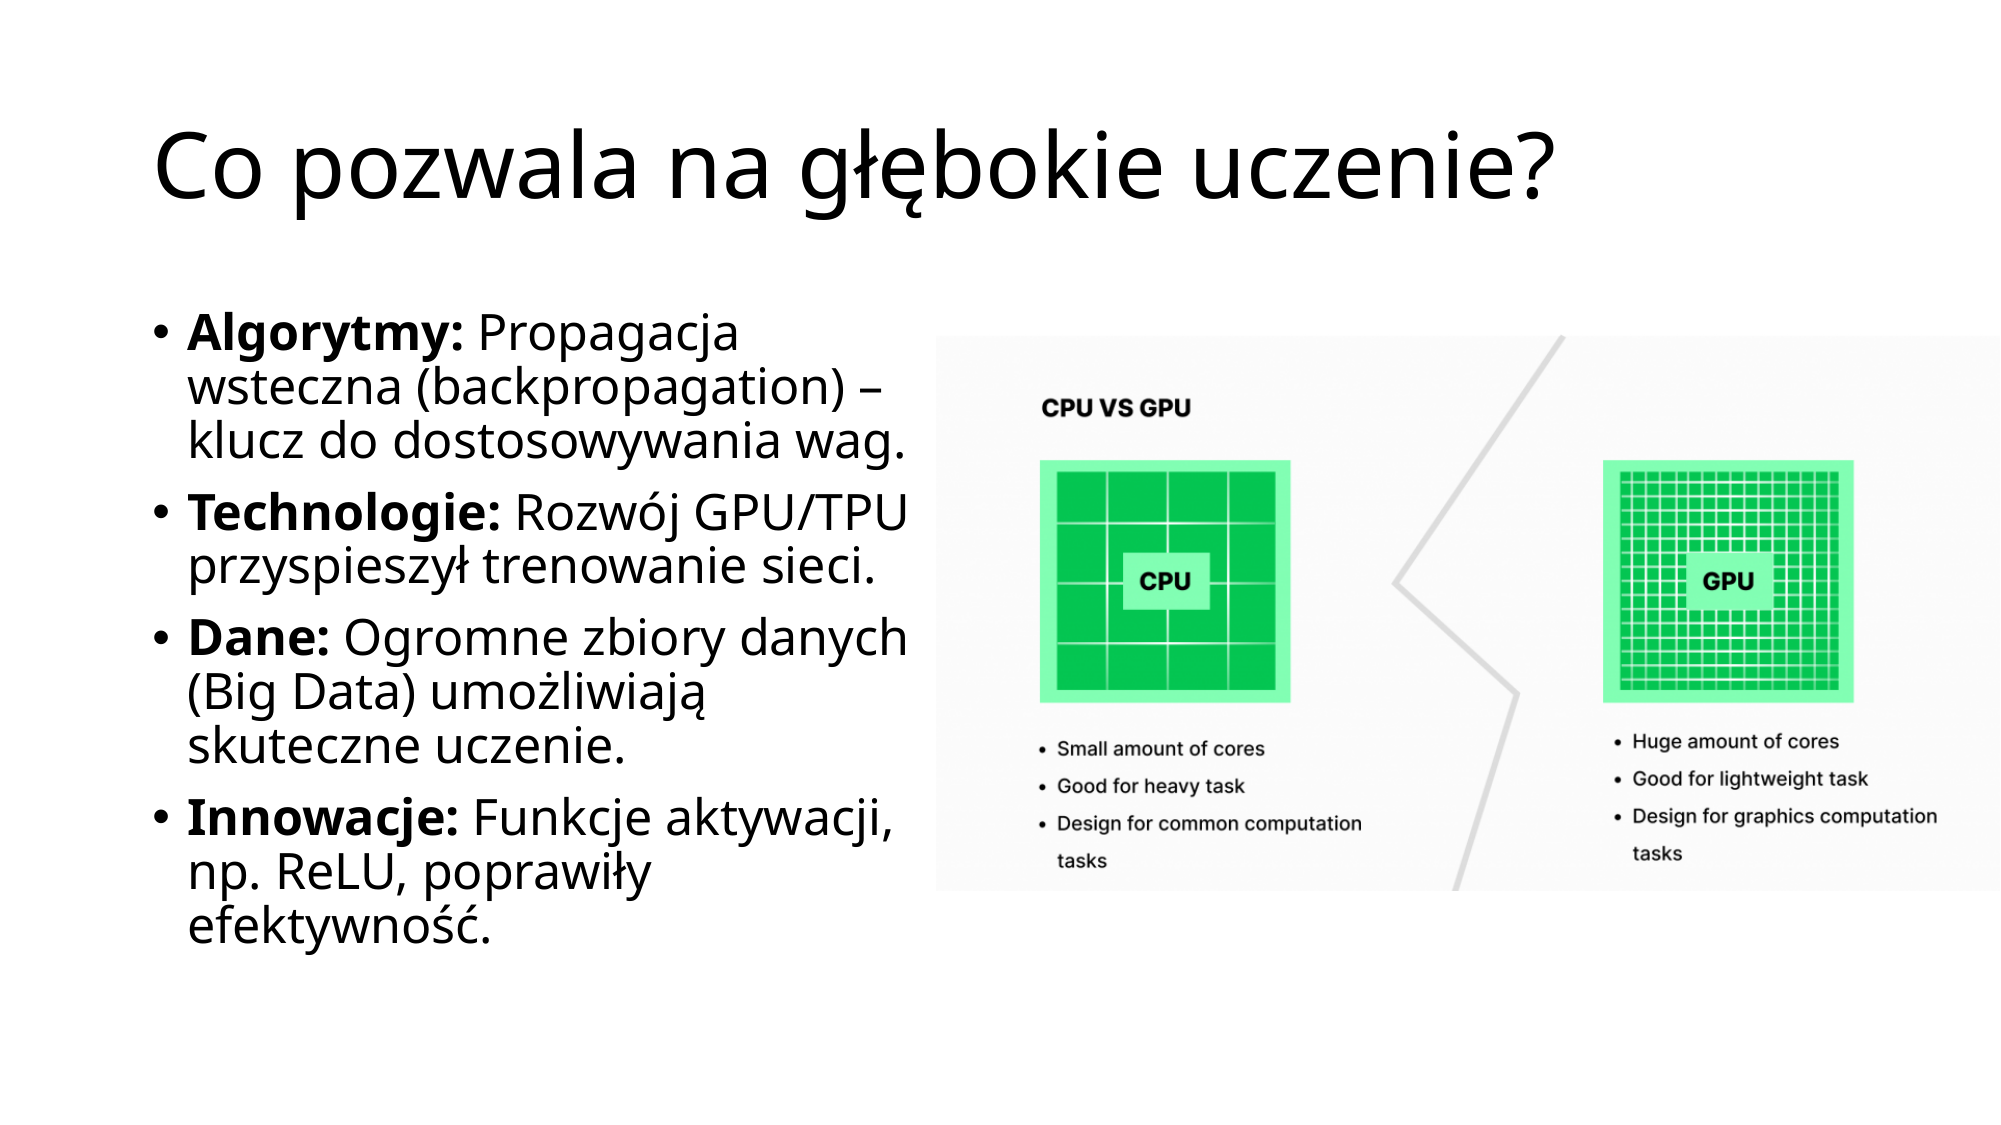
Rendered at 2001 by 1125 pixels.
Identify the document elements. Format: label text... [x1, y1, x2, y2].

list Algorytmy: Propagacja wsteczna (backpropagation) – klucz do dostosowywania wag. Technologie: Rozwój GPU/TPU przyspieszył trenowanie sieci. Dane: Ogromne zbiory danych (Big Data) umożliwiają skuteczne uczenie. Innowacje: Funkcje aktywacji, np. ReLU, poprawiły efektywność. [137, 299, 932, 1014]
title Co pozwala na głębokie uczenie? [137, 59, 1863, 278]
picture [935, 334, 2000, 891]
